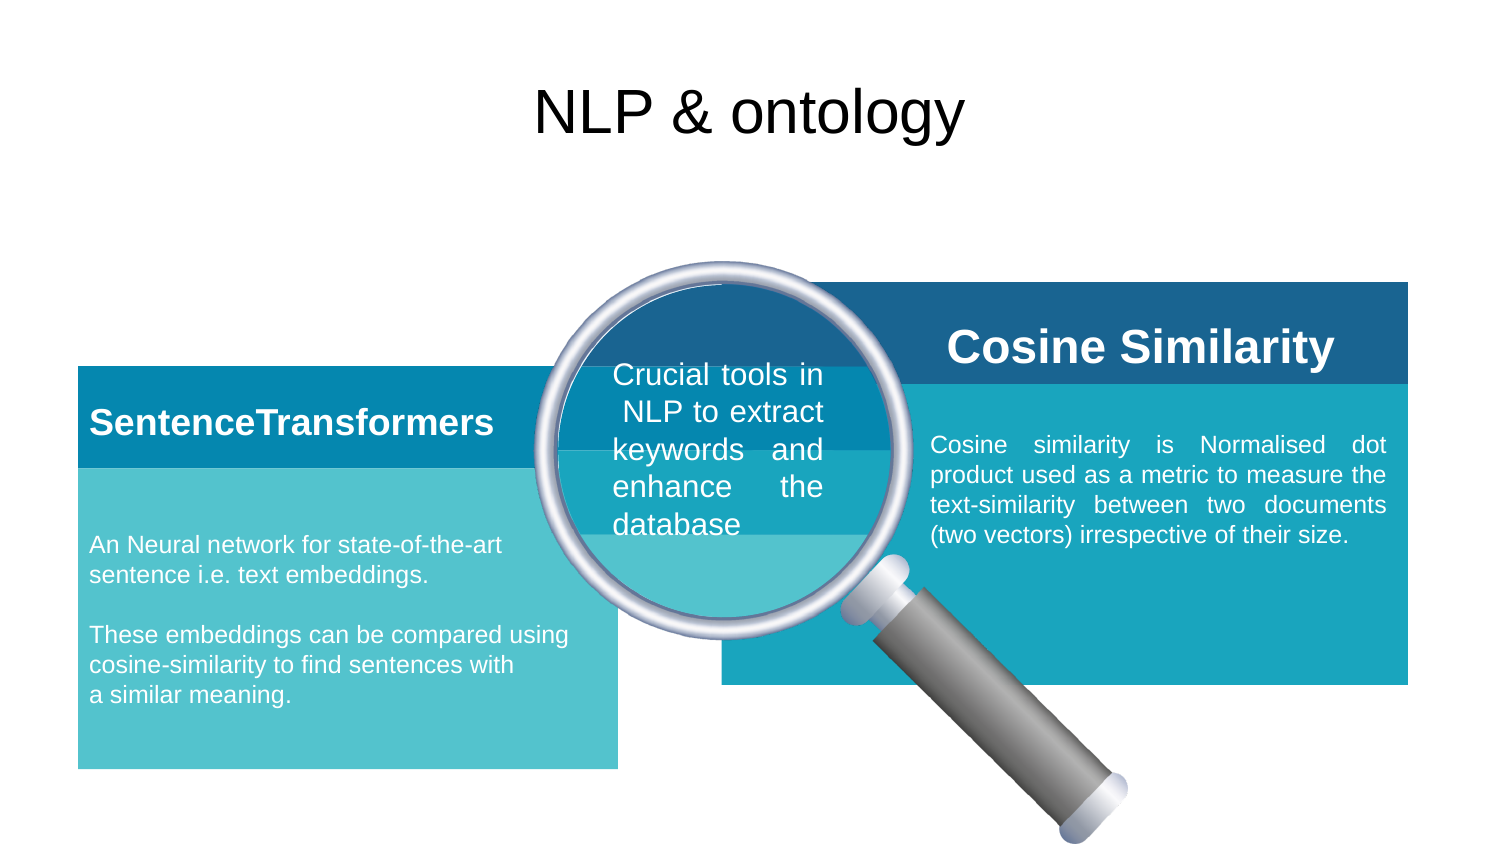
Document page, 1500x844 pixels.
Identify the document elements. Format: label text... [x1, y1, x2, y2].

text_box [77, 260, 1409, 844]
list NLP & ontology [38, 63, 1462, 153]
